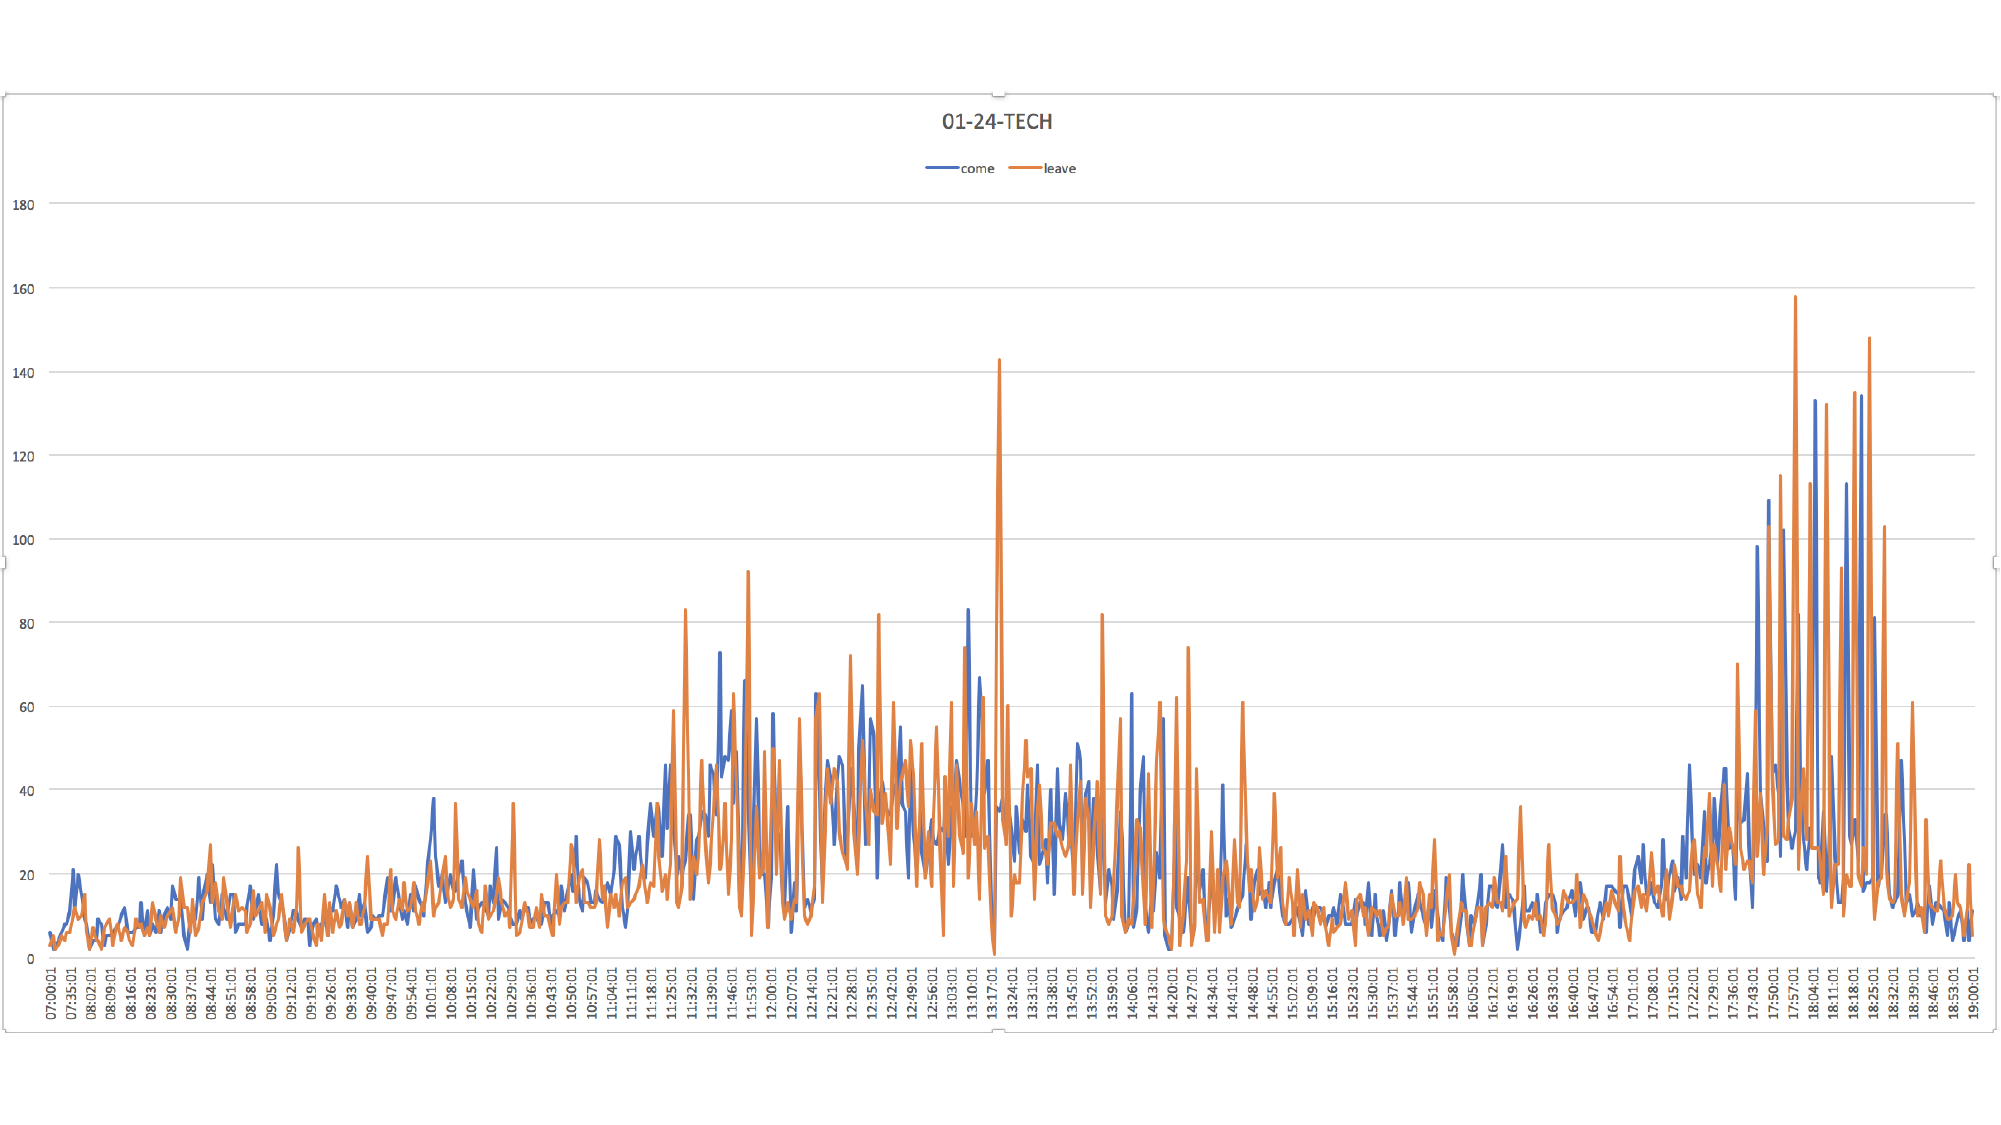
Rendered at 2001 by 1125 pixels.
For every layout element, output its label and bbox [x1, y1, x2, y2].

picture [0, 91, 2000, 1033]
